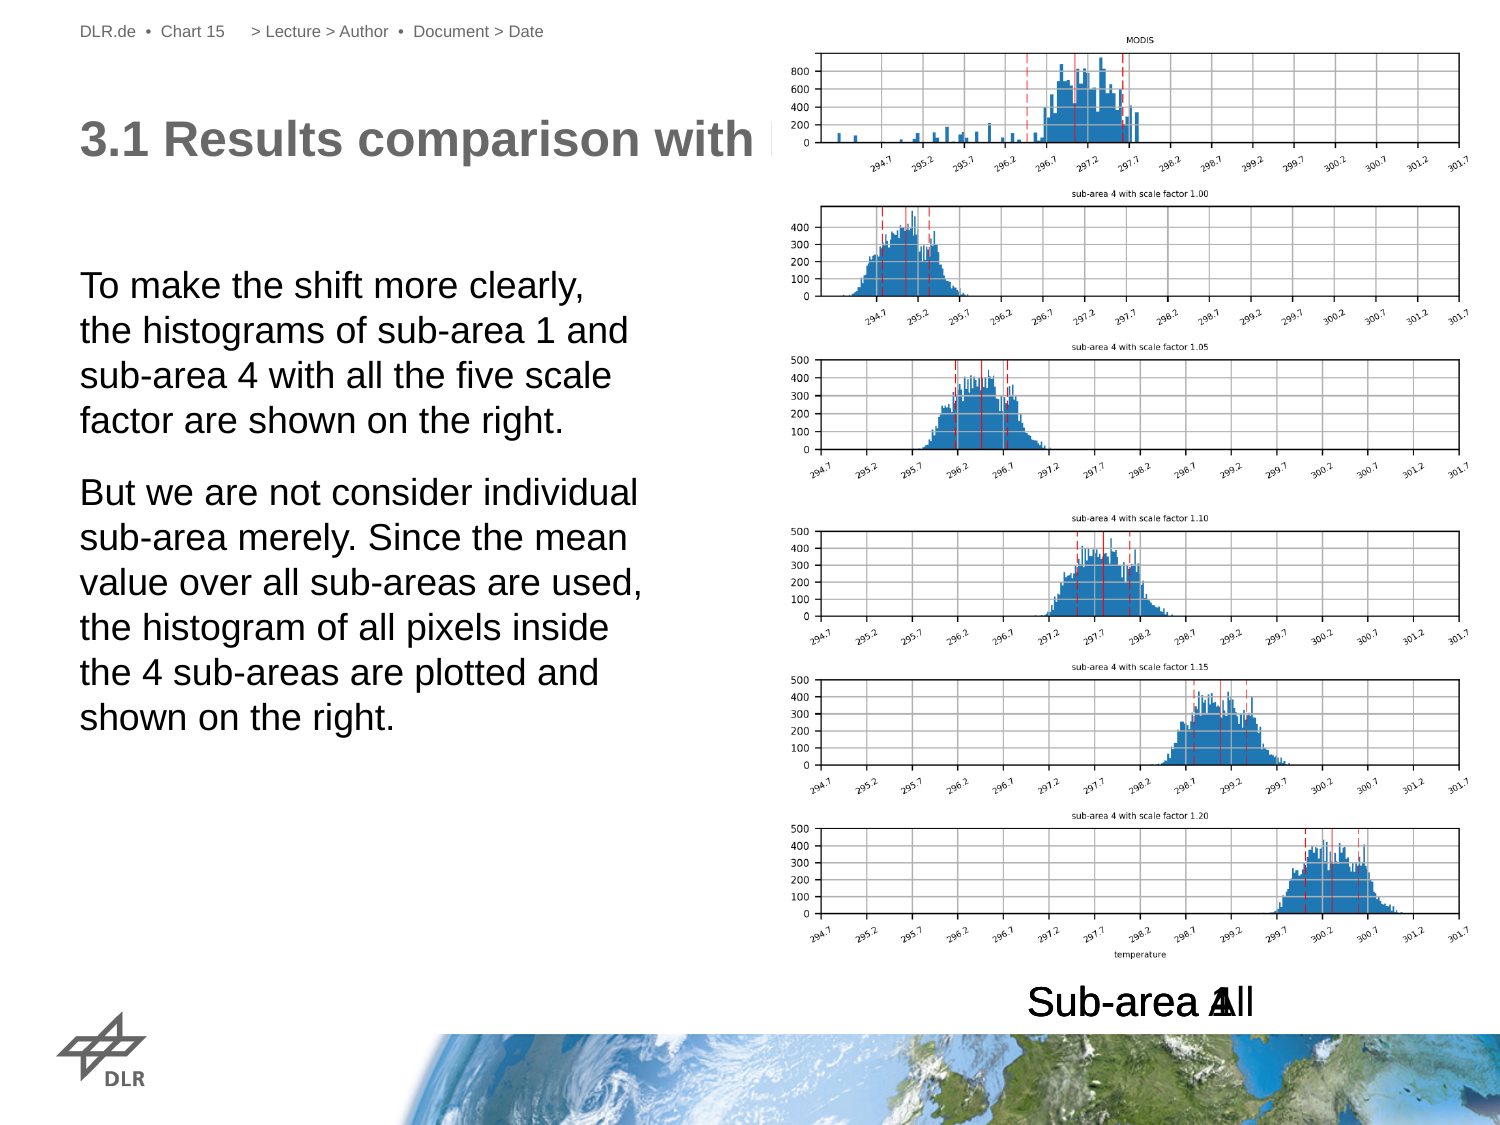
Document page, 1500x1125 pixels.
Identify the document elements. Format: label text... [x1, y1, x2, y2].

picture [771, 18, 1489, 975]
text_box Sub-area All [1027, 984, 1255, 1026]
list To make the shift more clearly, the histograms of sub-area 1 and sub-area 4 with all the five scale factor are shown on the right. [79, 261, 644, 445]
slide_number DLR.de • Chart 15 [79, 20, 251, 45]
picture [0, 1007, 1500, 1125]
footer > Lecture > Author • Document > Date [251, 20, 766, 45]
text_box But we are not consider individual sub-area merely. Since the mean value over all sub-areas are used, the histogram of all pixels inside the 4 sub-areas are plotted and shown on the right. [79, 468, 644, 764]
title 3.1 Results comparison with MODIS SST and calibration [79, 106, 765, 228]
